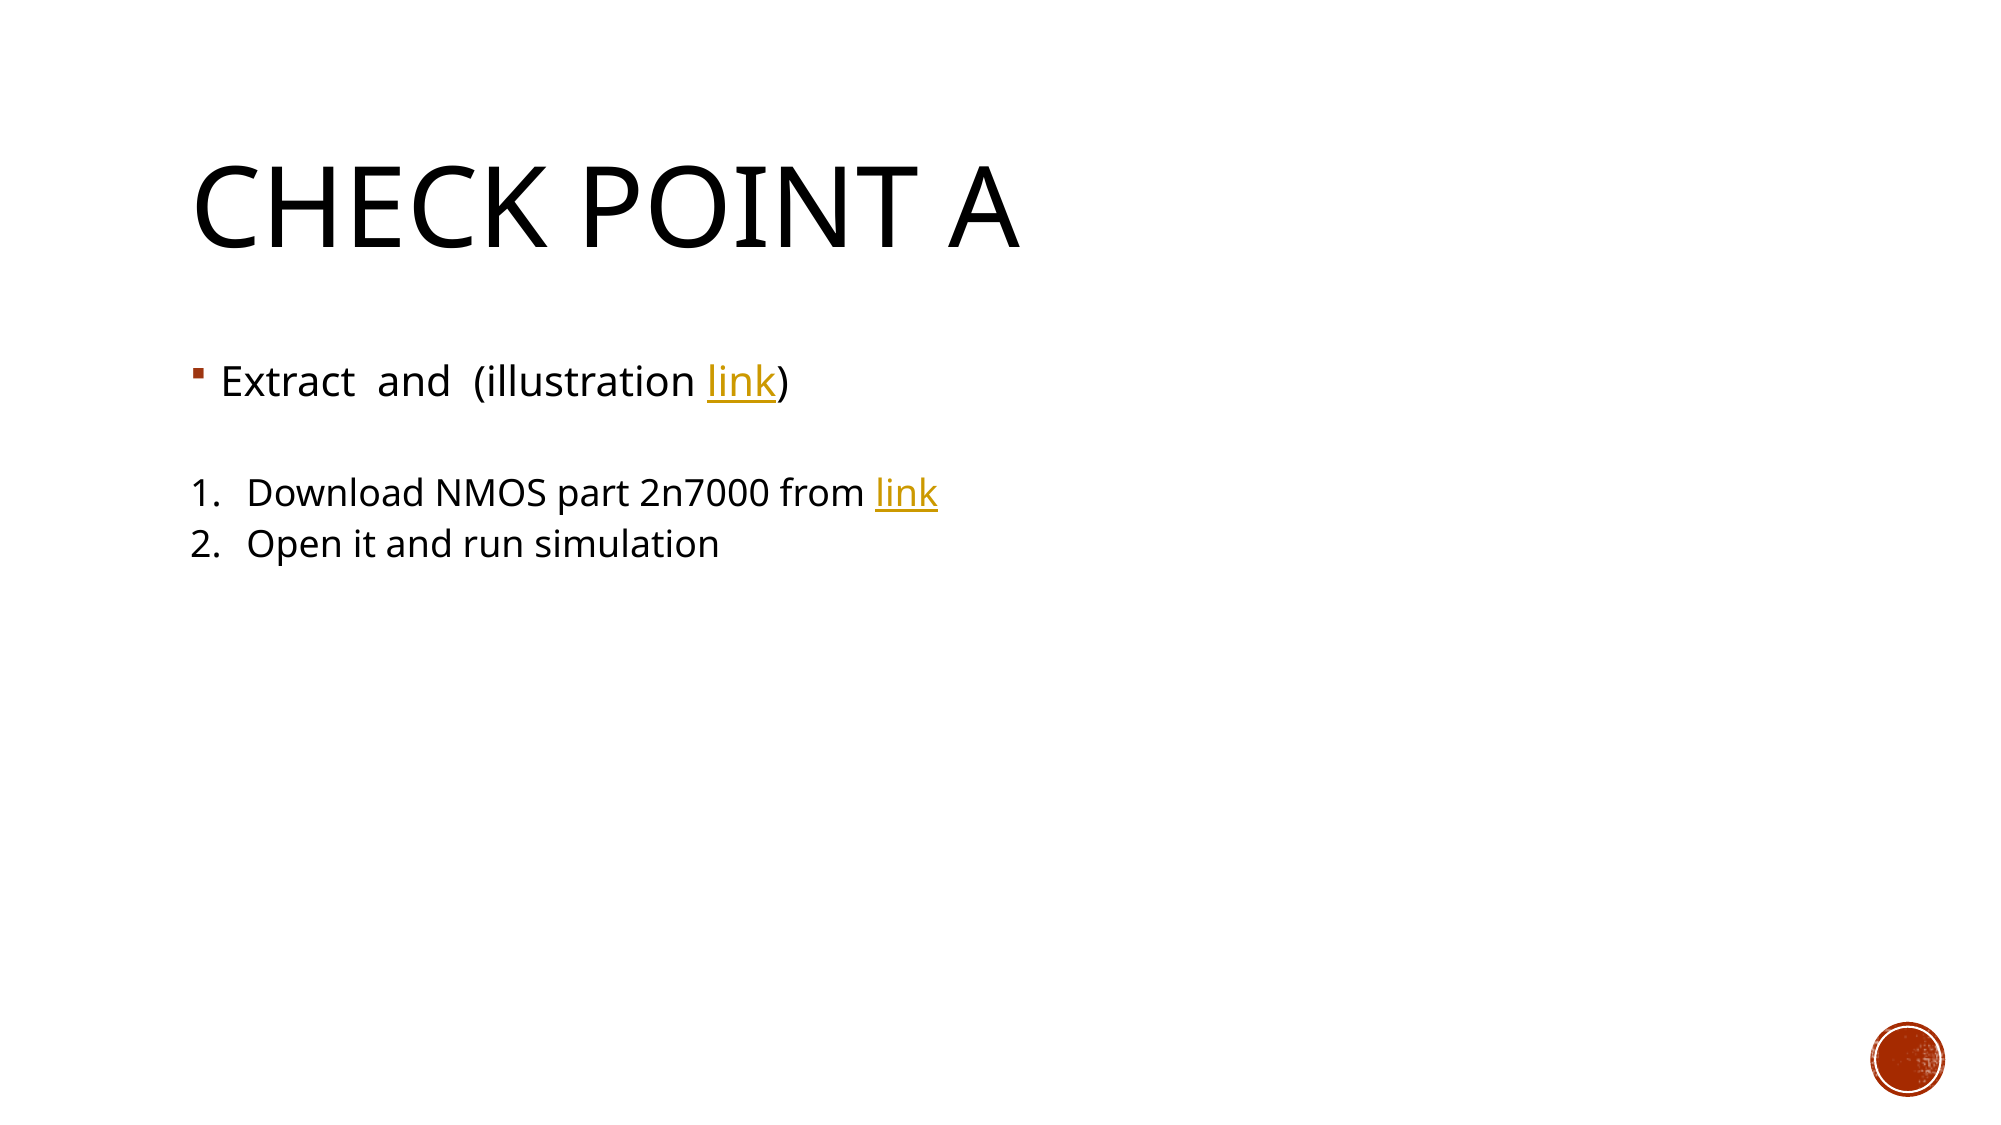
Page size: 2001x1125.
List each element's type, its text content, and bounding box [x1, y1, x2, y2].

title Check point A [175, 79, 1826, 344]
text_box Download NMOS part 2n7000 from link Open it and run simulation [175, 461, 1101, 618]
